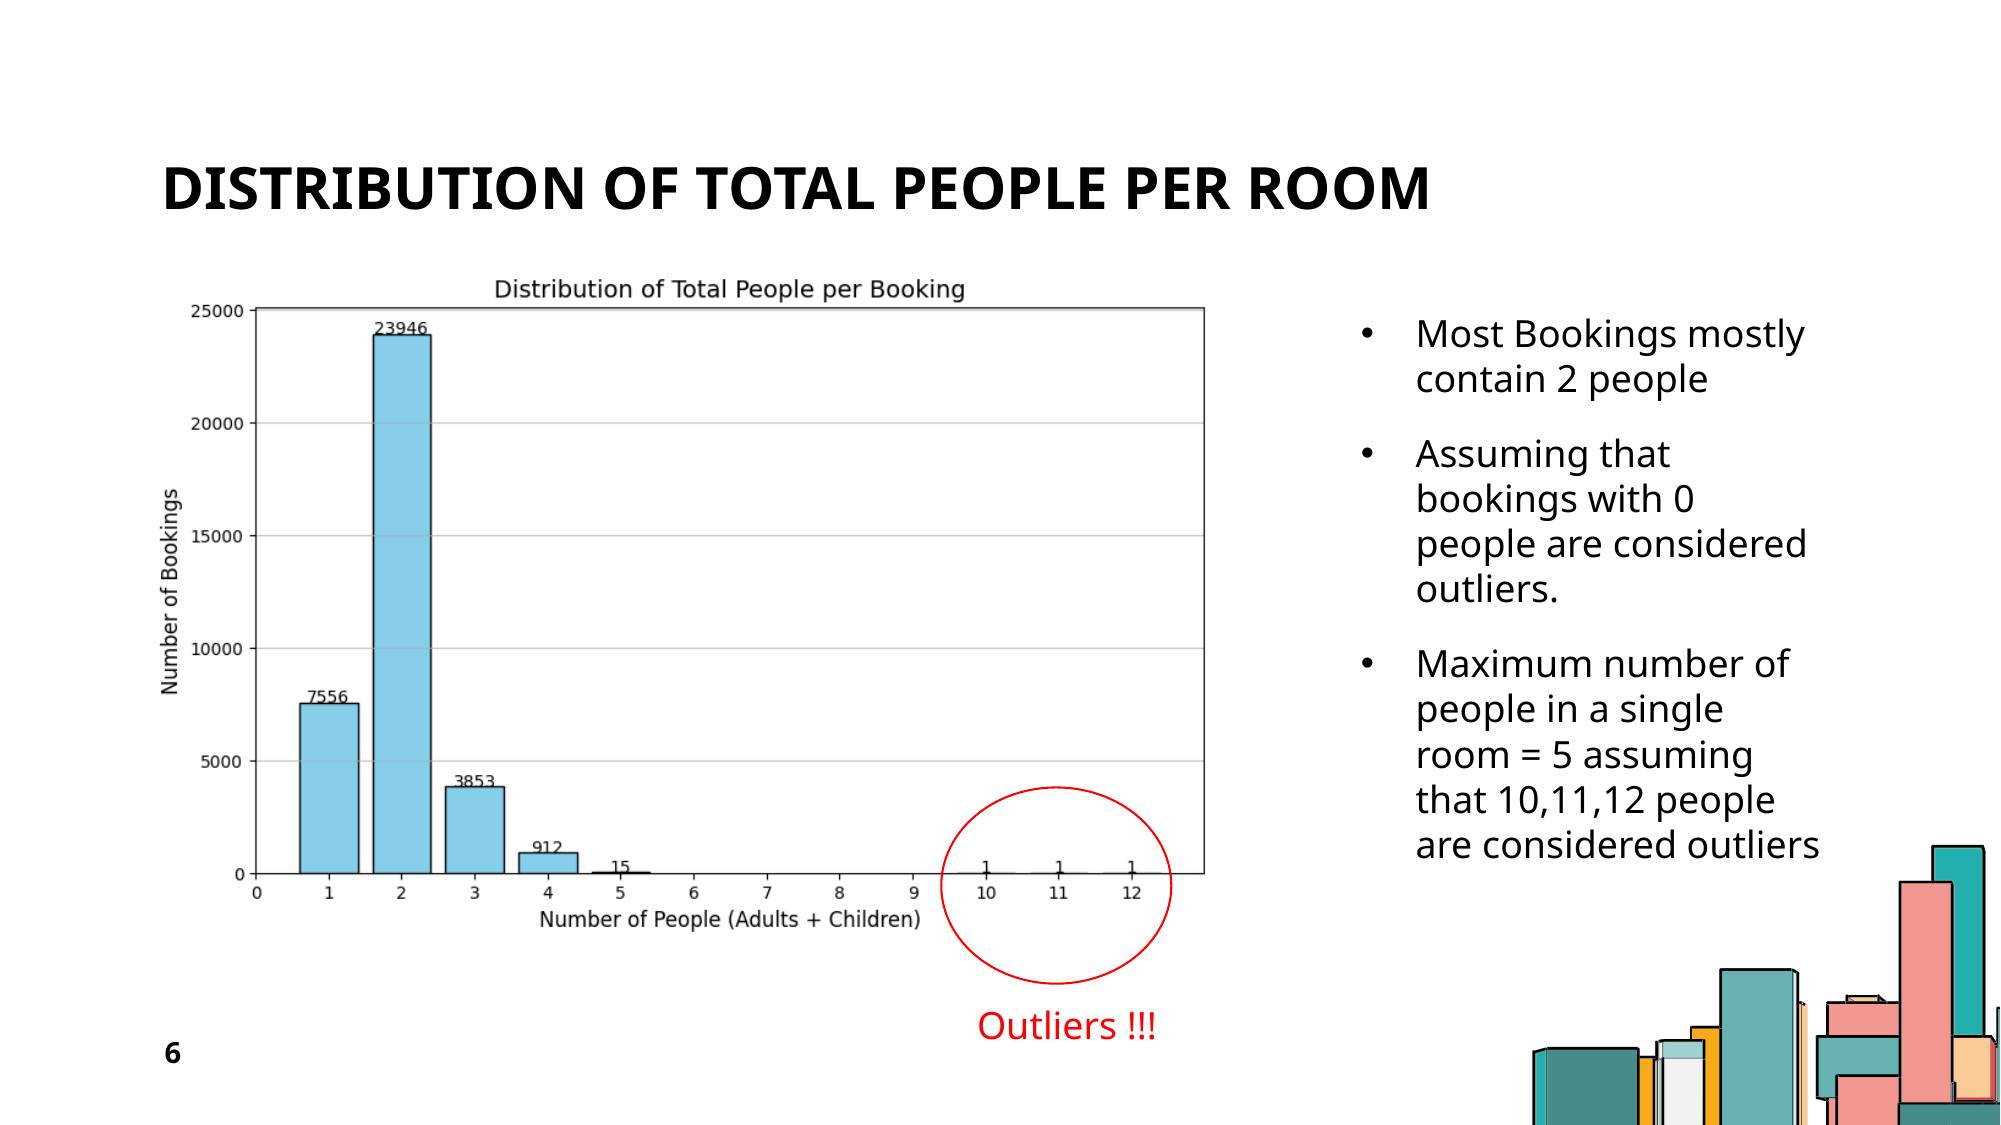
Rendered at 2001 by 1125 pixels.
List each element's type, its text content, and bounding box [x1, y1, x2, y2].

slide_number 6 [149, 1024, 588, 1085]
list Most Bookings mostly contain 2 people Assuming that bookings with 0 people are considered outliers. Maximum number of people in a single room = 5 assuming that 10,11,12 people are considered outliers [1345, 302, 1839, 908]
title Distribution of Total People Per room [146, 11, 1854, 230]
text_box Outliers !!! [962, 994, 1327, 1055]
picture [1471, 834, 2000, 1125]
picture [149, 267, 1216, 943]
text_box [961, 943, 1151, 985]
